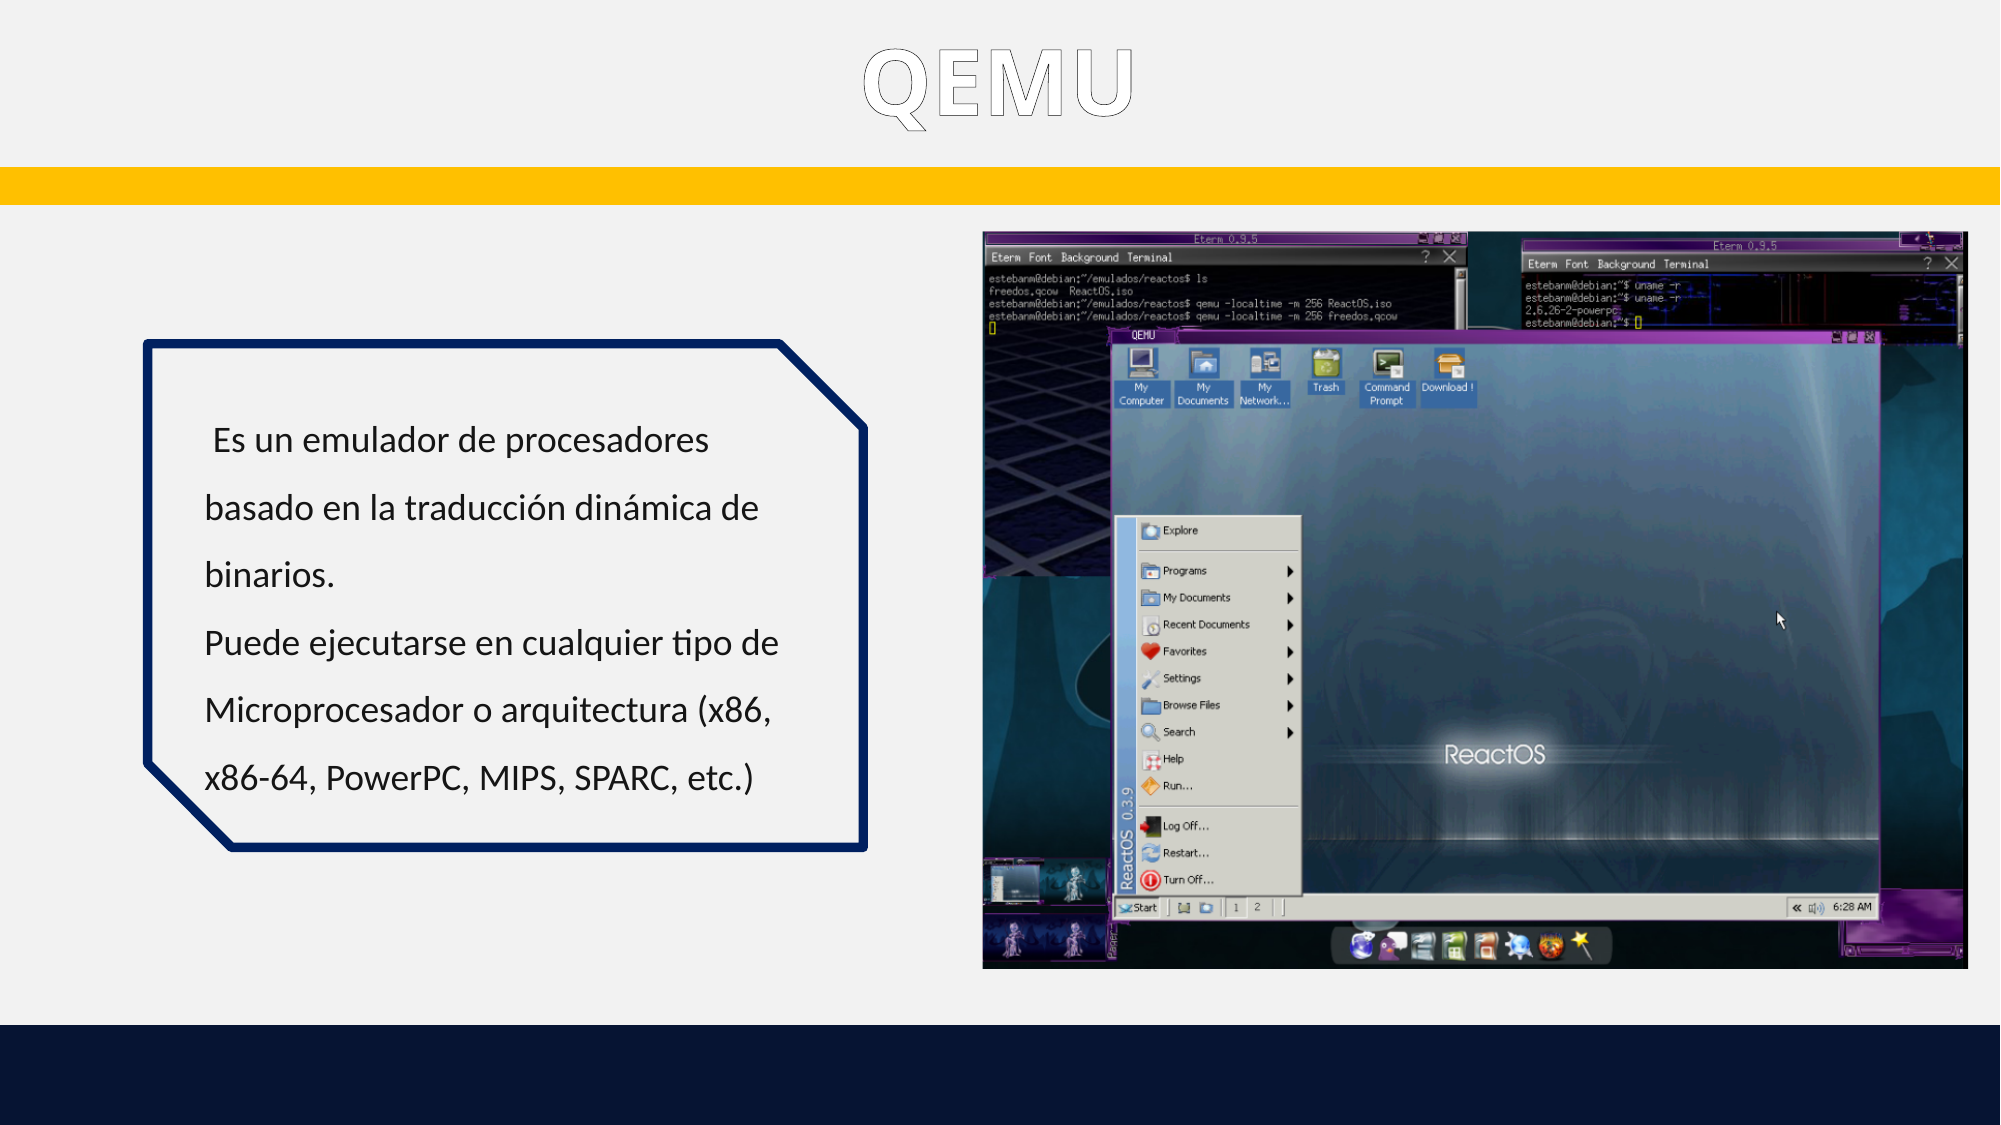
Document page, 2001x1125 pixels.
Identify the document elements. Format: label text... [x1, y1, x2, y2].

picture [982, 231, 1969, 971]
text_box Es un emulador de procesadores basado en la traducción dinámica de binarios. Puede ejecutarse en cualquier tipo de Microprocesador o arquitectura (x86, x86-64, PowerPC, MIPS, SPARC, etc.) [147, 343, 864, 848]
text_box QEMU [29, 16, 1969, 142]
text_box [0, 167, 2000, 205]
picture [0, 1024, 2000, 1125]
